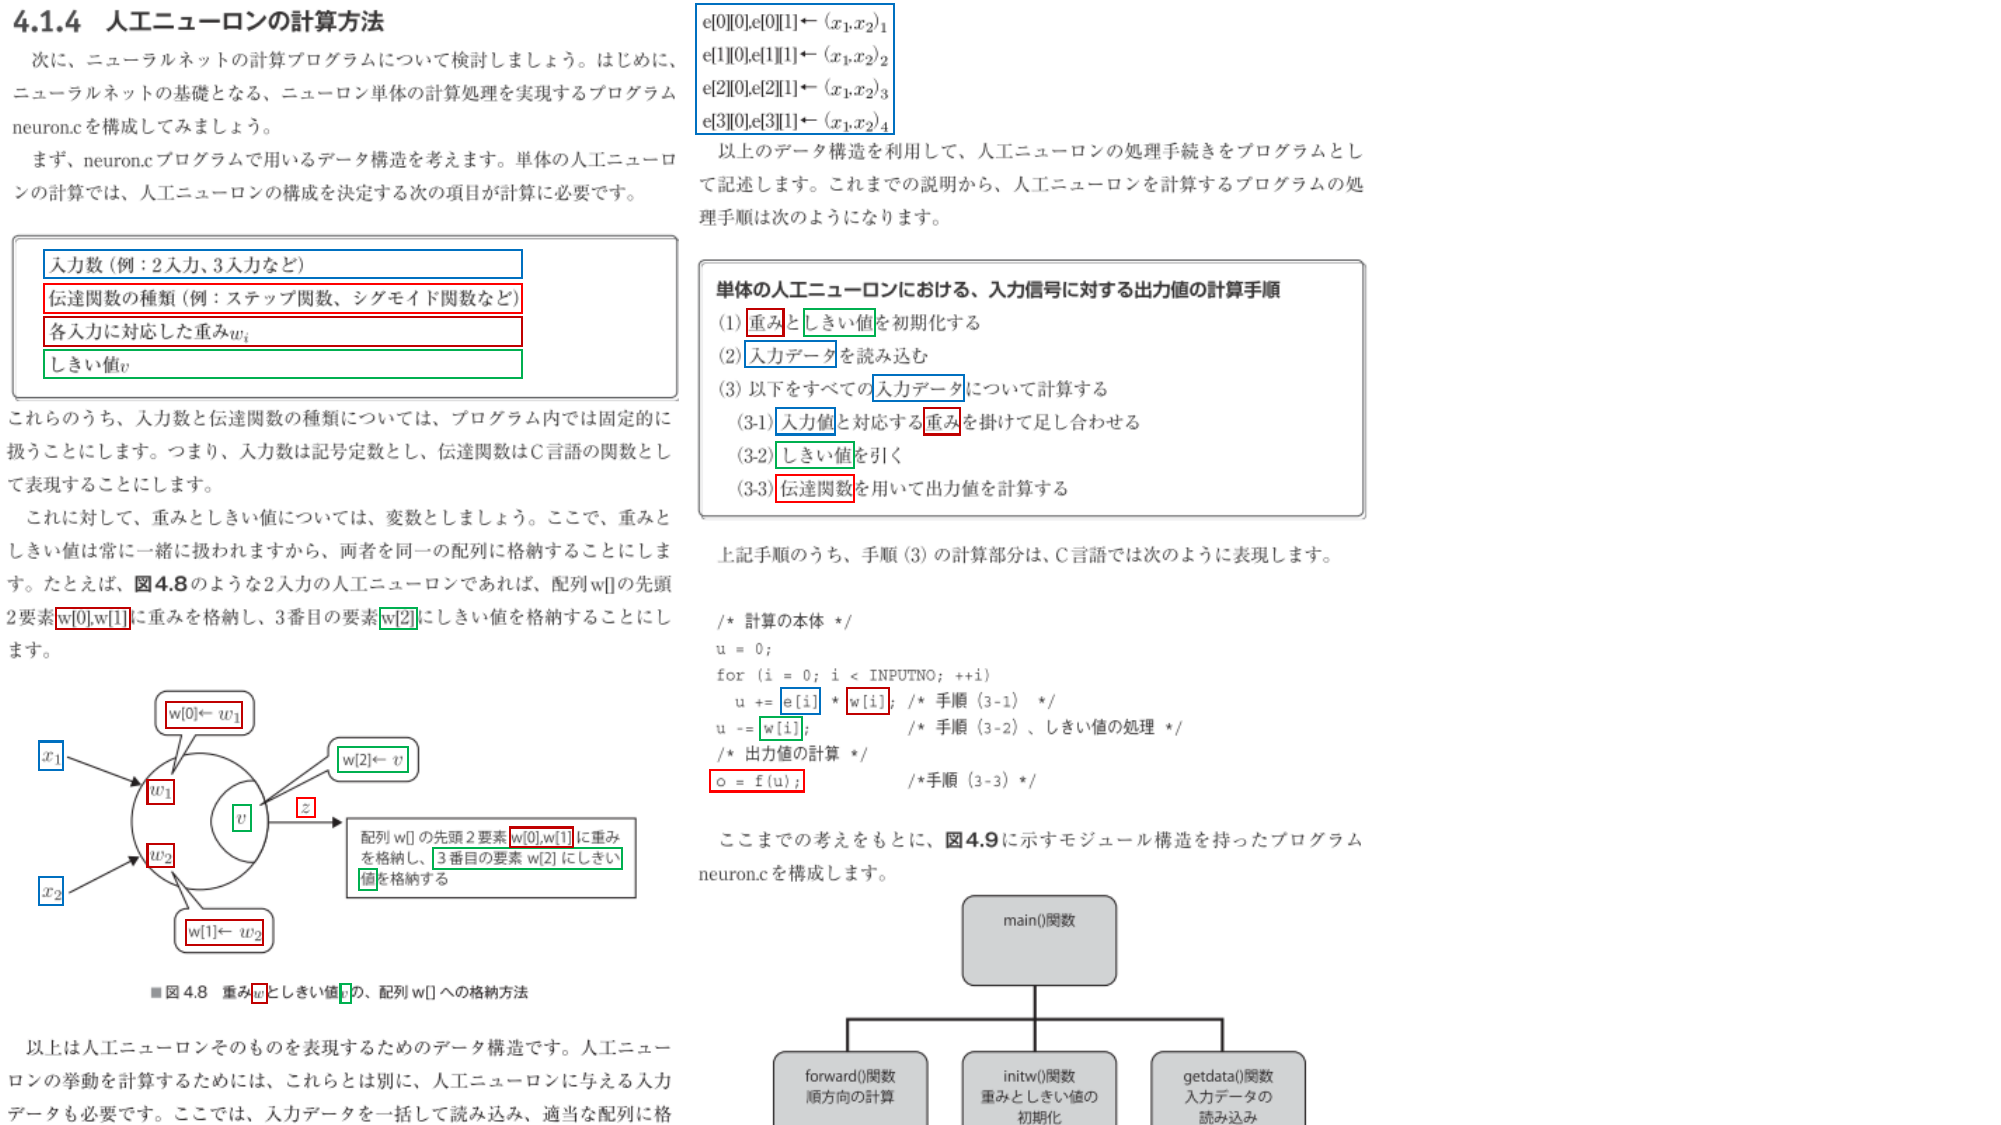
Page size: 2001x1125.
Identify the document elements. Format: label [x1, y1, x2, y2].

picture [695, 136, 1375, 1125]
picture [0, 0, 679, 1125]
picture [695, 4, 1375, 135]
